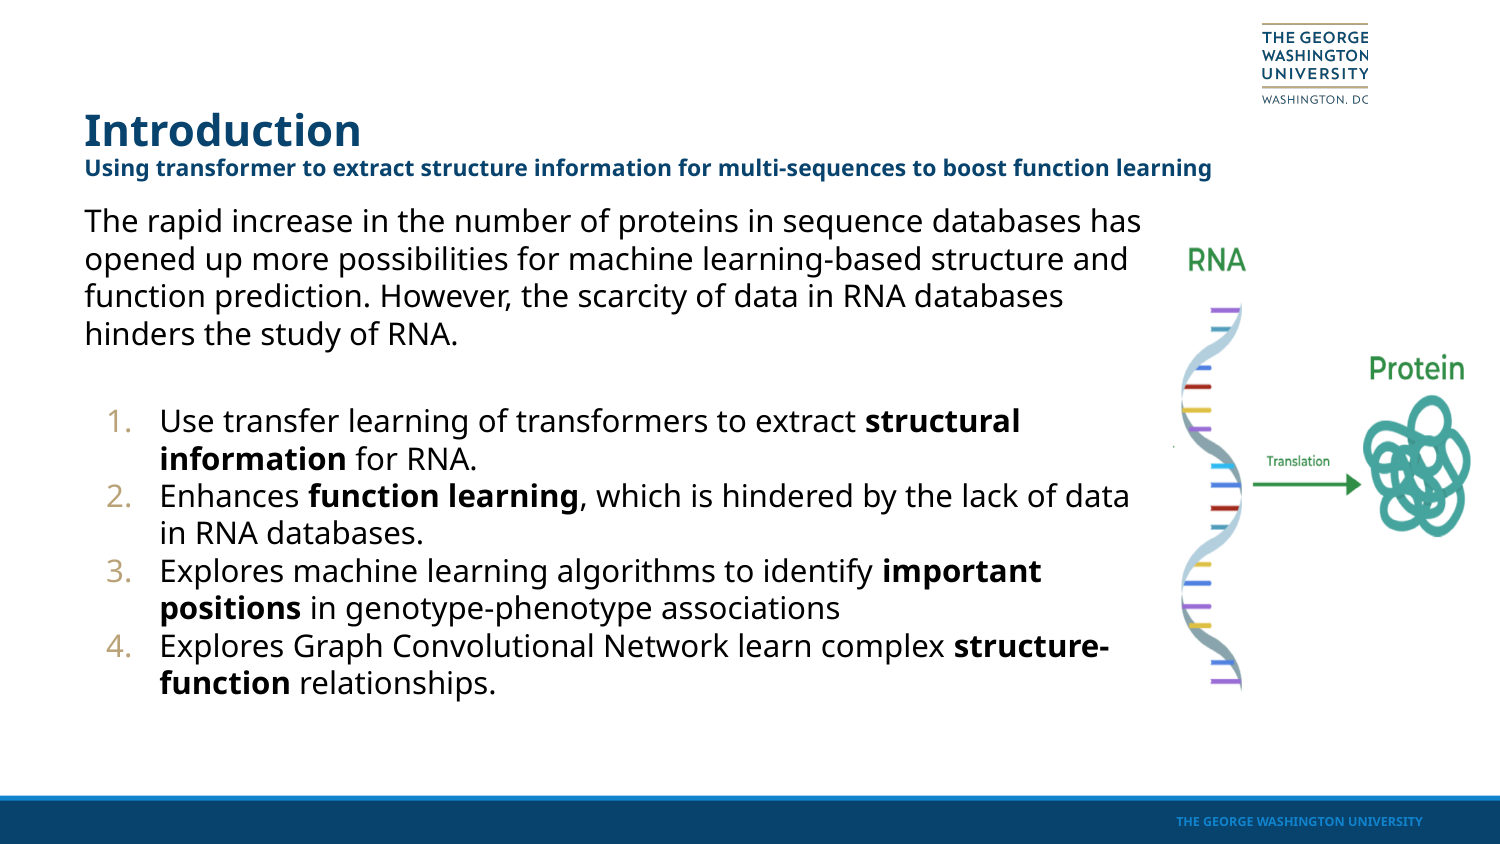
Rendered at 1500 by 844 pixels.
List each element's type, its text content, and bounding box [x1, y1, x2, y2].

picture [1172, 221, 1476, 712]
title Introduction [75, 82, 1179, 144]
picture [1262, 23, 1368, 104]
list Using transformer to extract structure information for multi-sequences to boost function learning [75, 148, 1425, 197]
list The rapid increase in the number of proteins in sequence databases has opened up more possibilities for machine learning-based structure and function prediction. However, the scarcity of data in RNA databases hinders the study of RNA. Use transfer learning of transformers to extract structural information for RNA. Enhances function learning, which is hindered by the lack of data in RNA databases. Explores machine learning algorithms to identify important positions in genotype-phenotype associations Explores Graph Convolutional Network learn complex structure-function relationships. [75, 197, 1174, 754]
